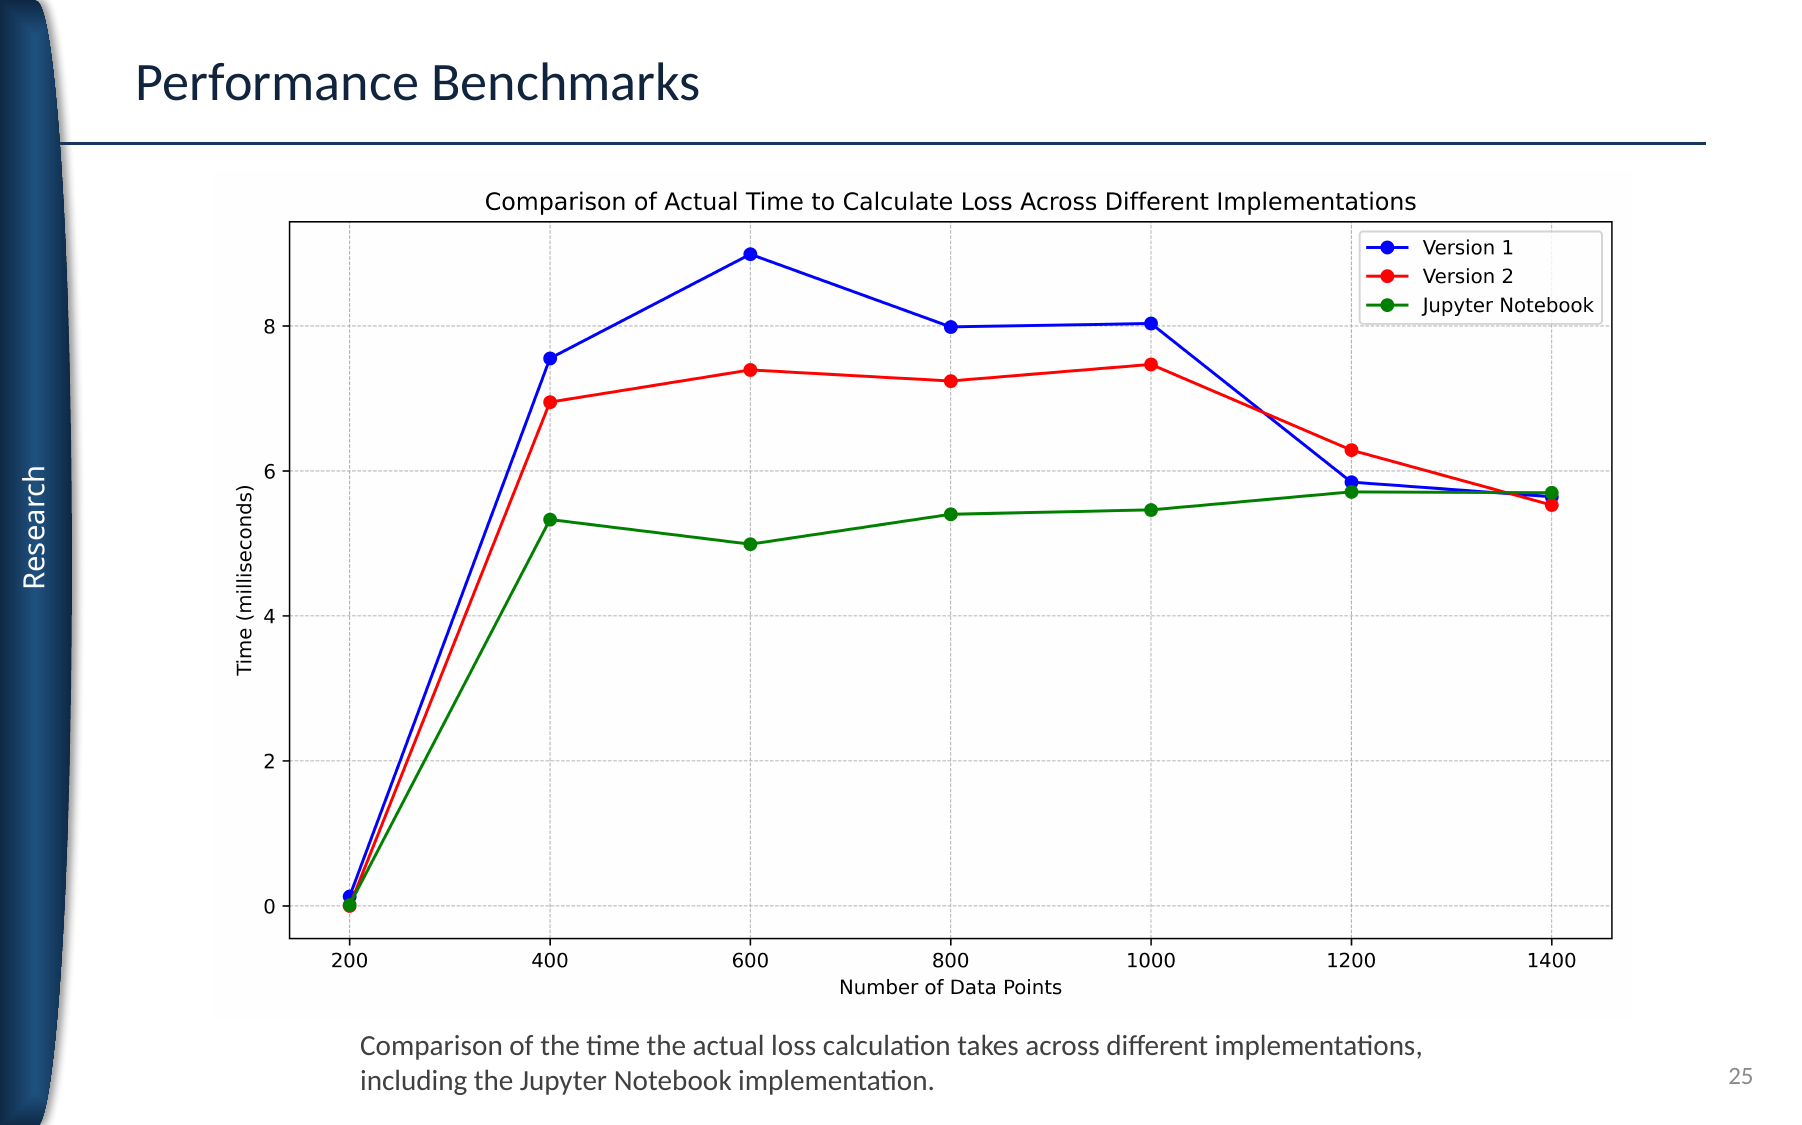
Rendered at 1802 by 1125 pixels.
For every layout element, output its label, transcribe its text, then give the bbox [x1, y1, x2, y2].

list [214, 170, 1633, 1022]
title Performance Benchmarks [121, 39, 1727, 136]
slide_number 25 [1348, 1044, 1769, 1105]
text_box Comparison of the time the actual loss calculation takes across different implementations, including the Jupyter Notebook implementation. [345, 1030, 1515, 1104]
